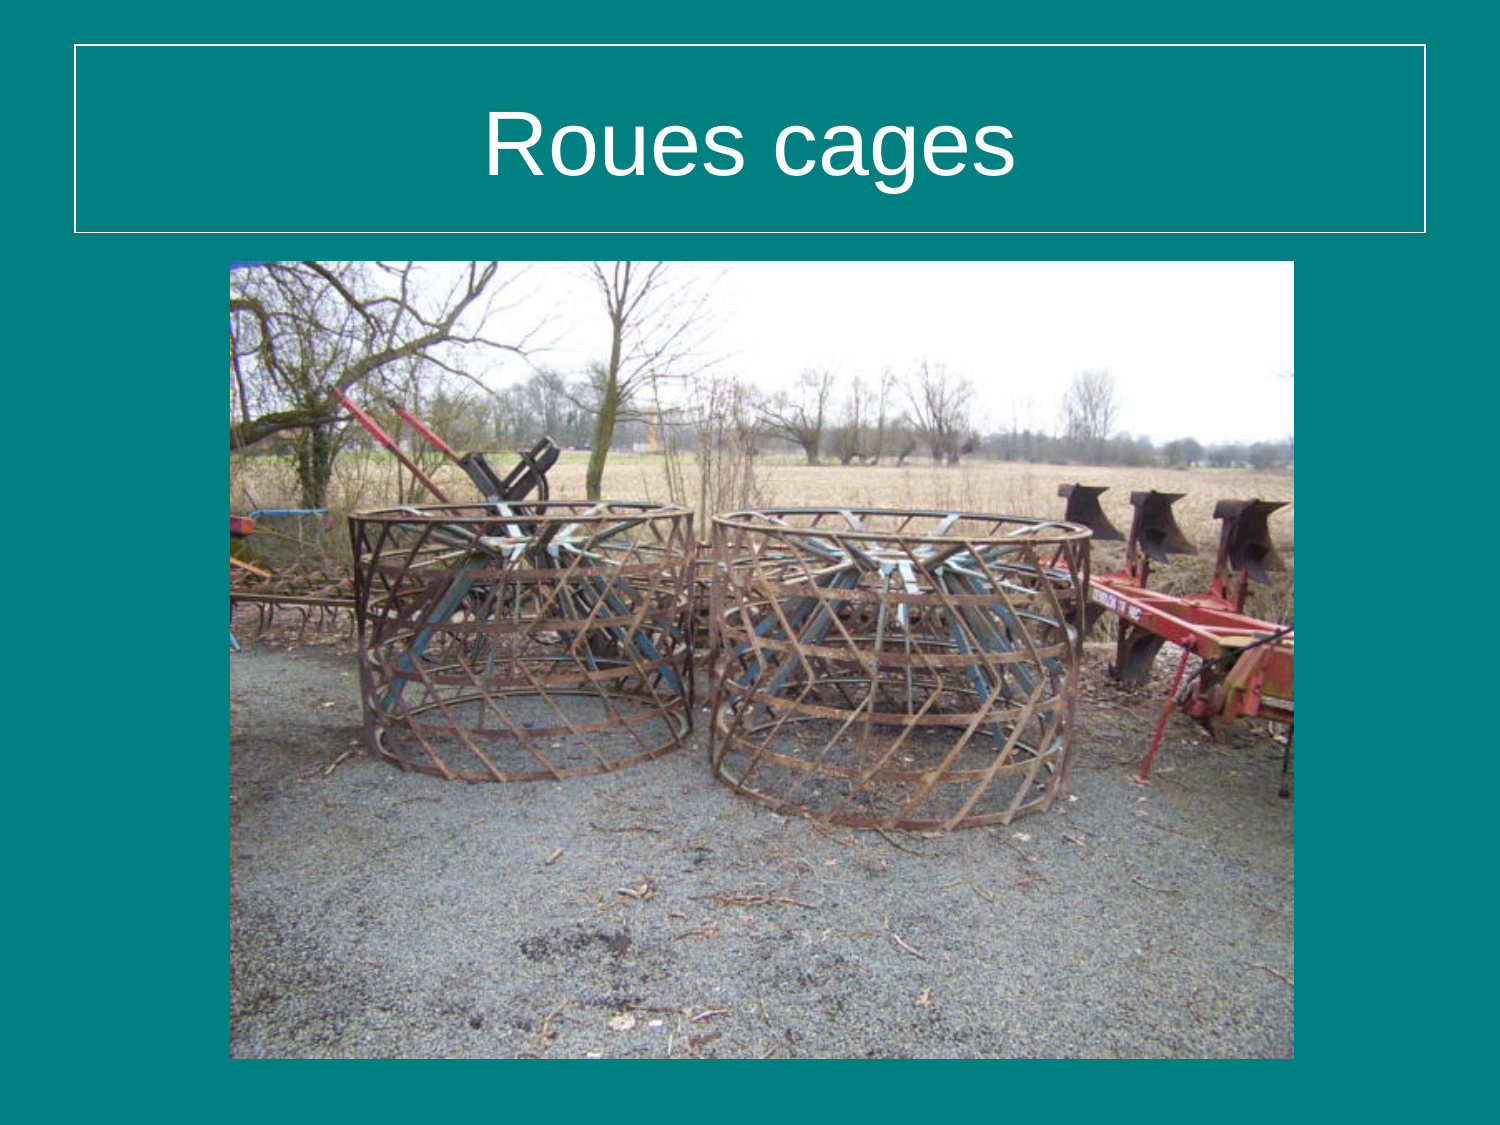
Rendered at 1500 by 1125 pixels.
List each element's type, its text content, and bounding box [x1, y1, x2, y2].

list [230, 261, 1294, 1059]
title Roues cages [74, 44, 1426, 233]
